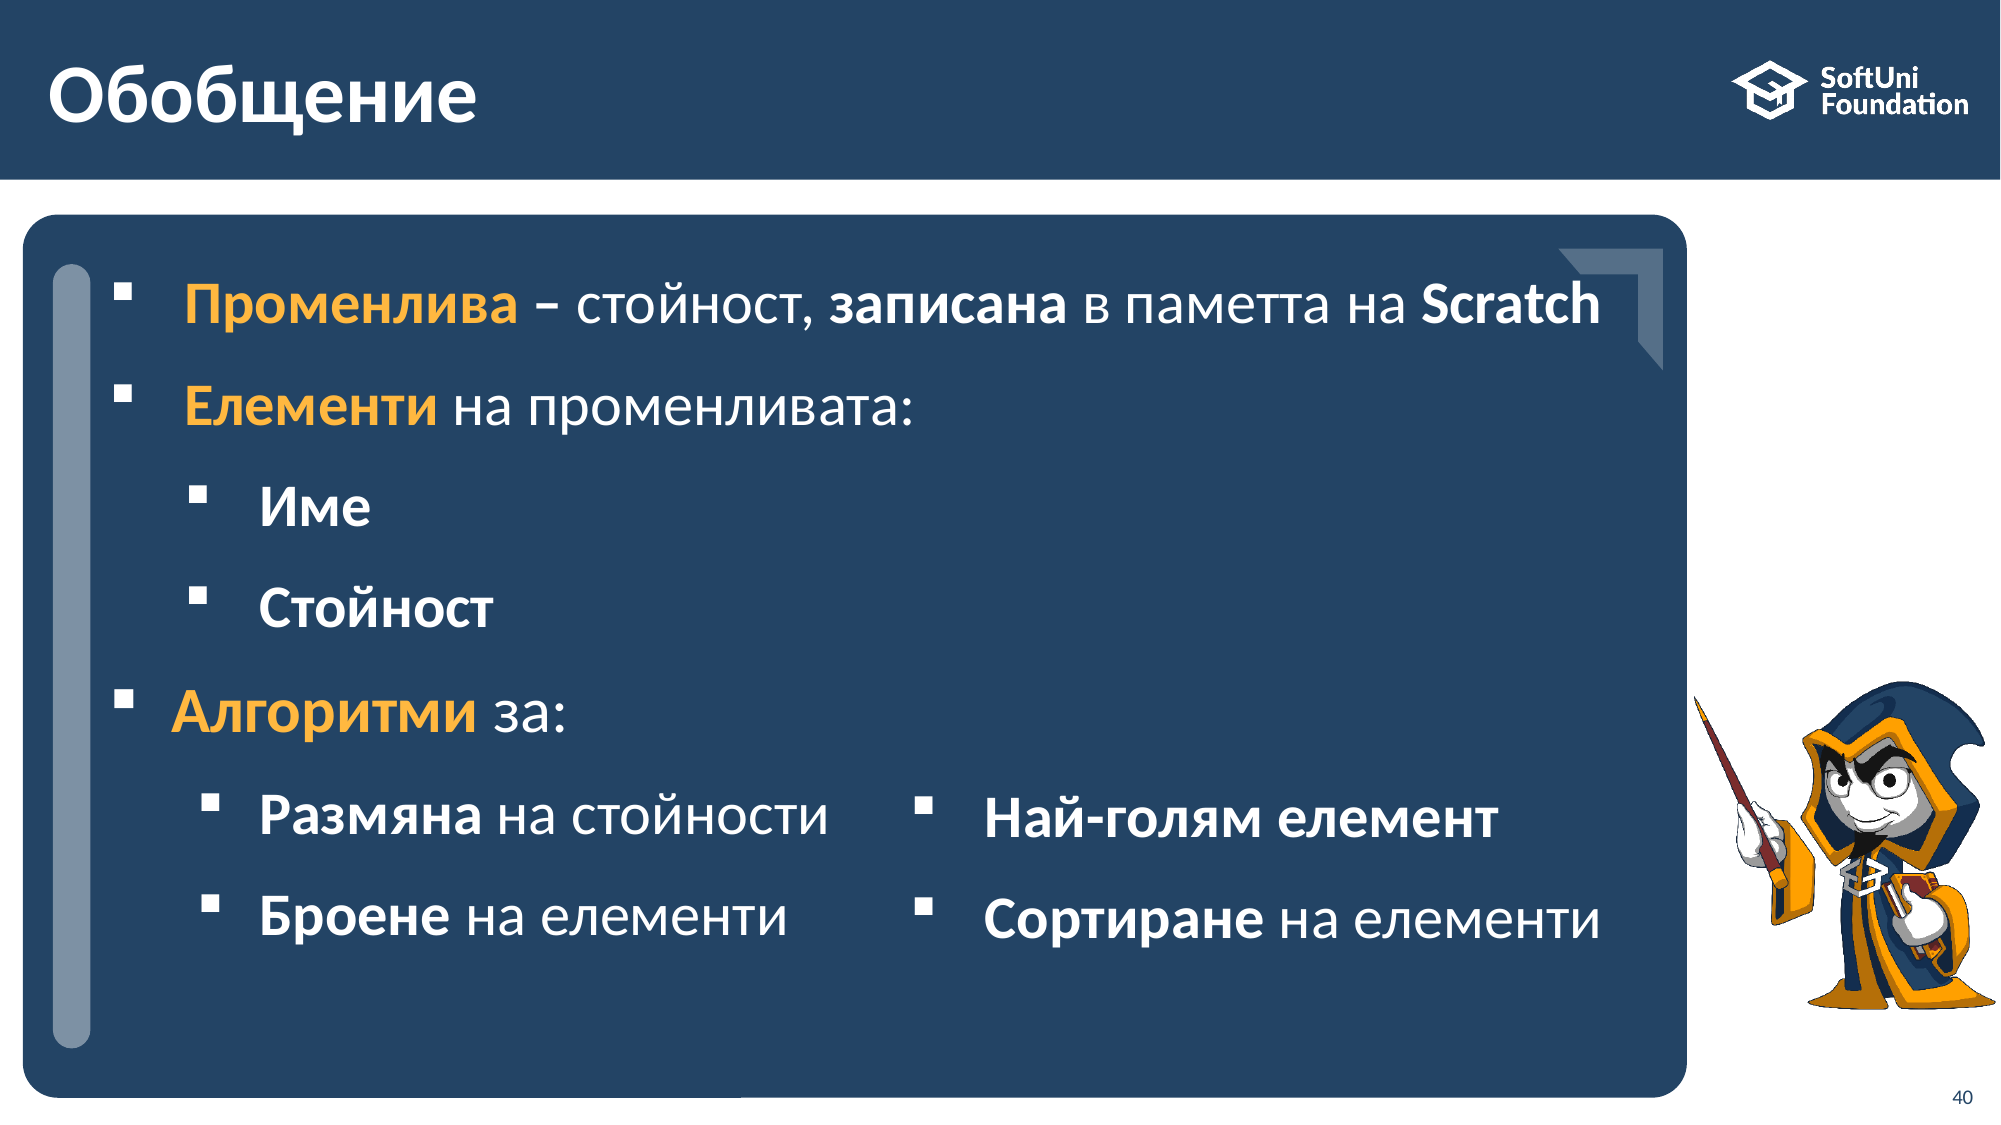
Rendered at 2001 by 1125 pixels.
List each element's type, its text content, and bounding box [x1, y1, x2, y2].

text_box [22, 214, 1688, 1098]
picture [1731, 60, 1968, 120]
slide_number 40 [1927, 1067, 1989, 1117]
title Обобщение [31, 16, 1716, 162]
picture [1682, 652, 2000, 1023]
